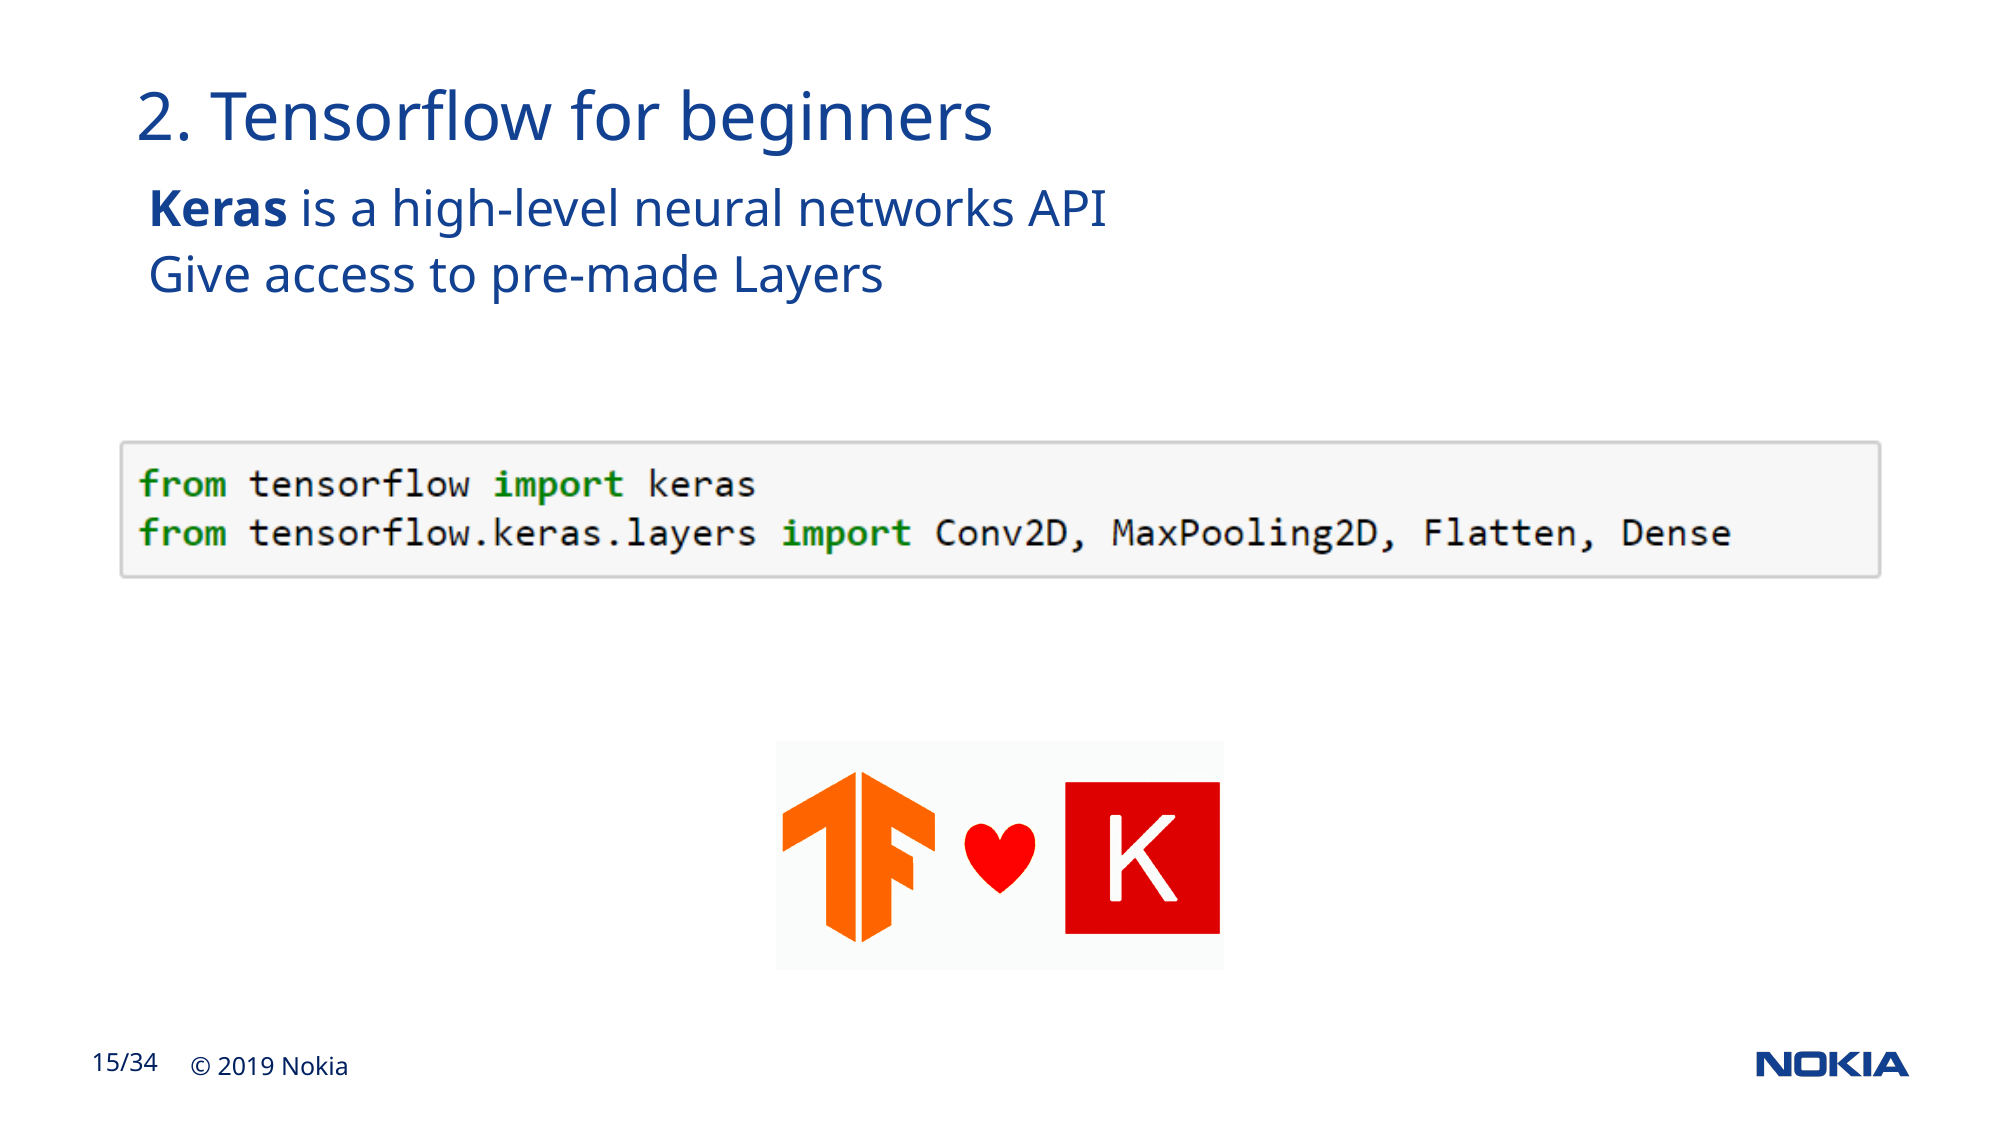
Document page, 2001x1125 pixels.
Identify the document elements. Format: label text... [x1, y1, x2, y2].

picture [776, 741, 1224, 970]
text_box Keras is a high-level neural networks API Give access to pre-made Layers [136, 164, 1514, 334]
picture [113, 434, 1887, 586]
list 2. Tensorflow for beginners [136, 83, 1243, 133]
picture [1722, 1017, 1944, 1111]
